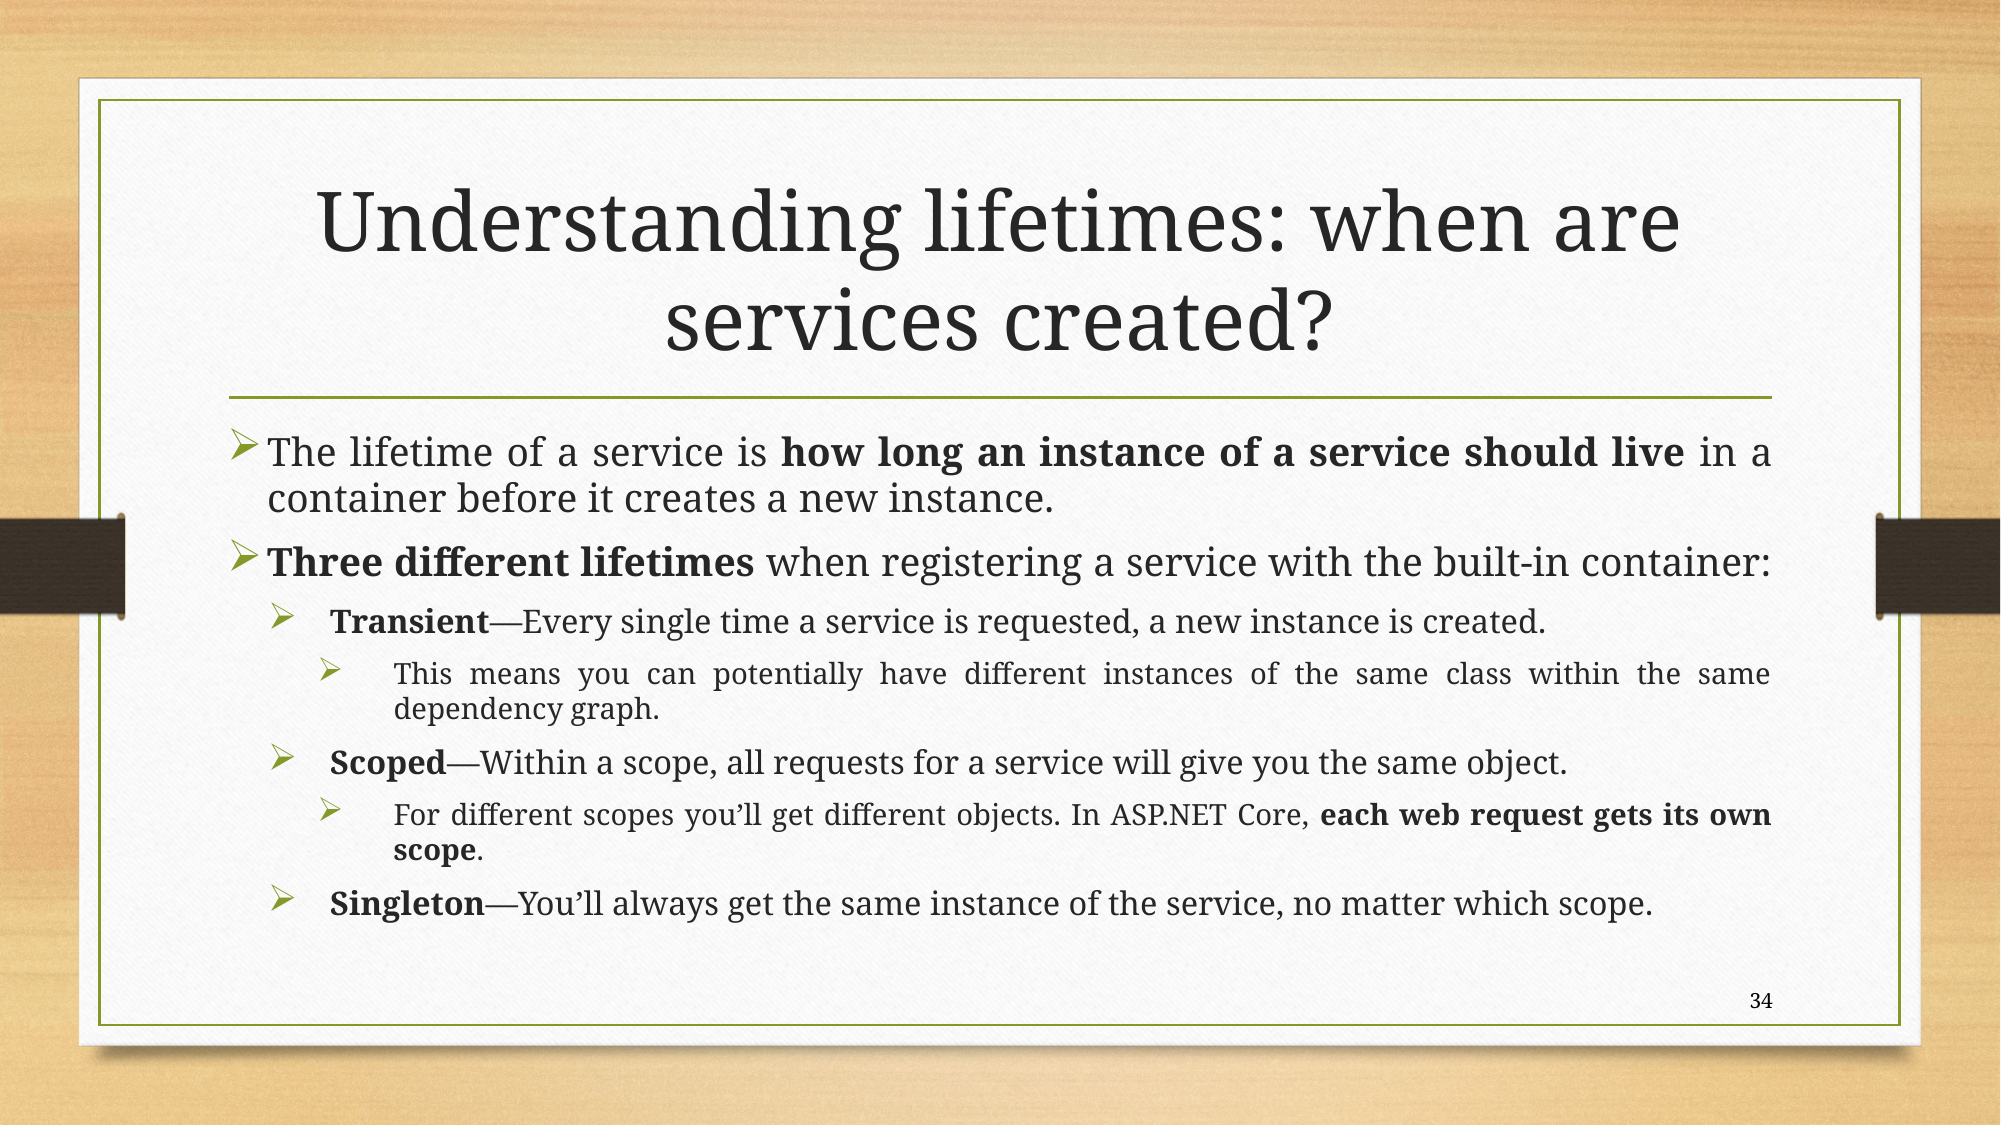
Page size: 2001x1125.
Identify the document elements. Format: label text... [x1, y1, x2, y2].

list The lifetime of a service is how long an instance of a service should live in a container before it creates a new instance. Three different lifetimes when registering a service with the built-in container: Transient—Every single time a service is requested, a new instance is created. This means you can potentially have different instances of the same class within the same dependency graph. Scoped—Within a scope, all requests for a service will give you the same object. For different scopes you’ll get different objects. In ASP.NET Core, each web request gets its own scope. Singleton—You’ll always get the same instance of the service, no matter which scope. [212, 419, 1788, 964]
slide_number 34 [1698, 979, 1788, 1025]
picture [0, 0, 2001, 1125]
title Understanding lifetimes: when are services created? [212, 161, 1788, 375]
